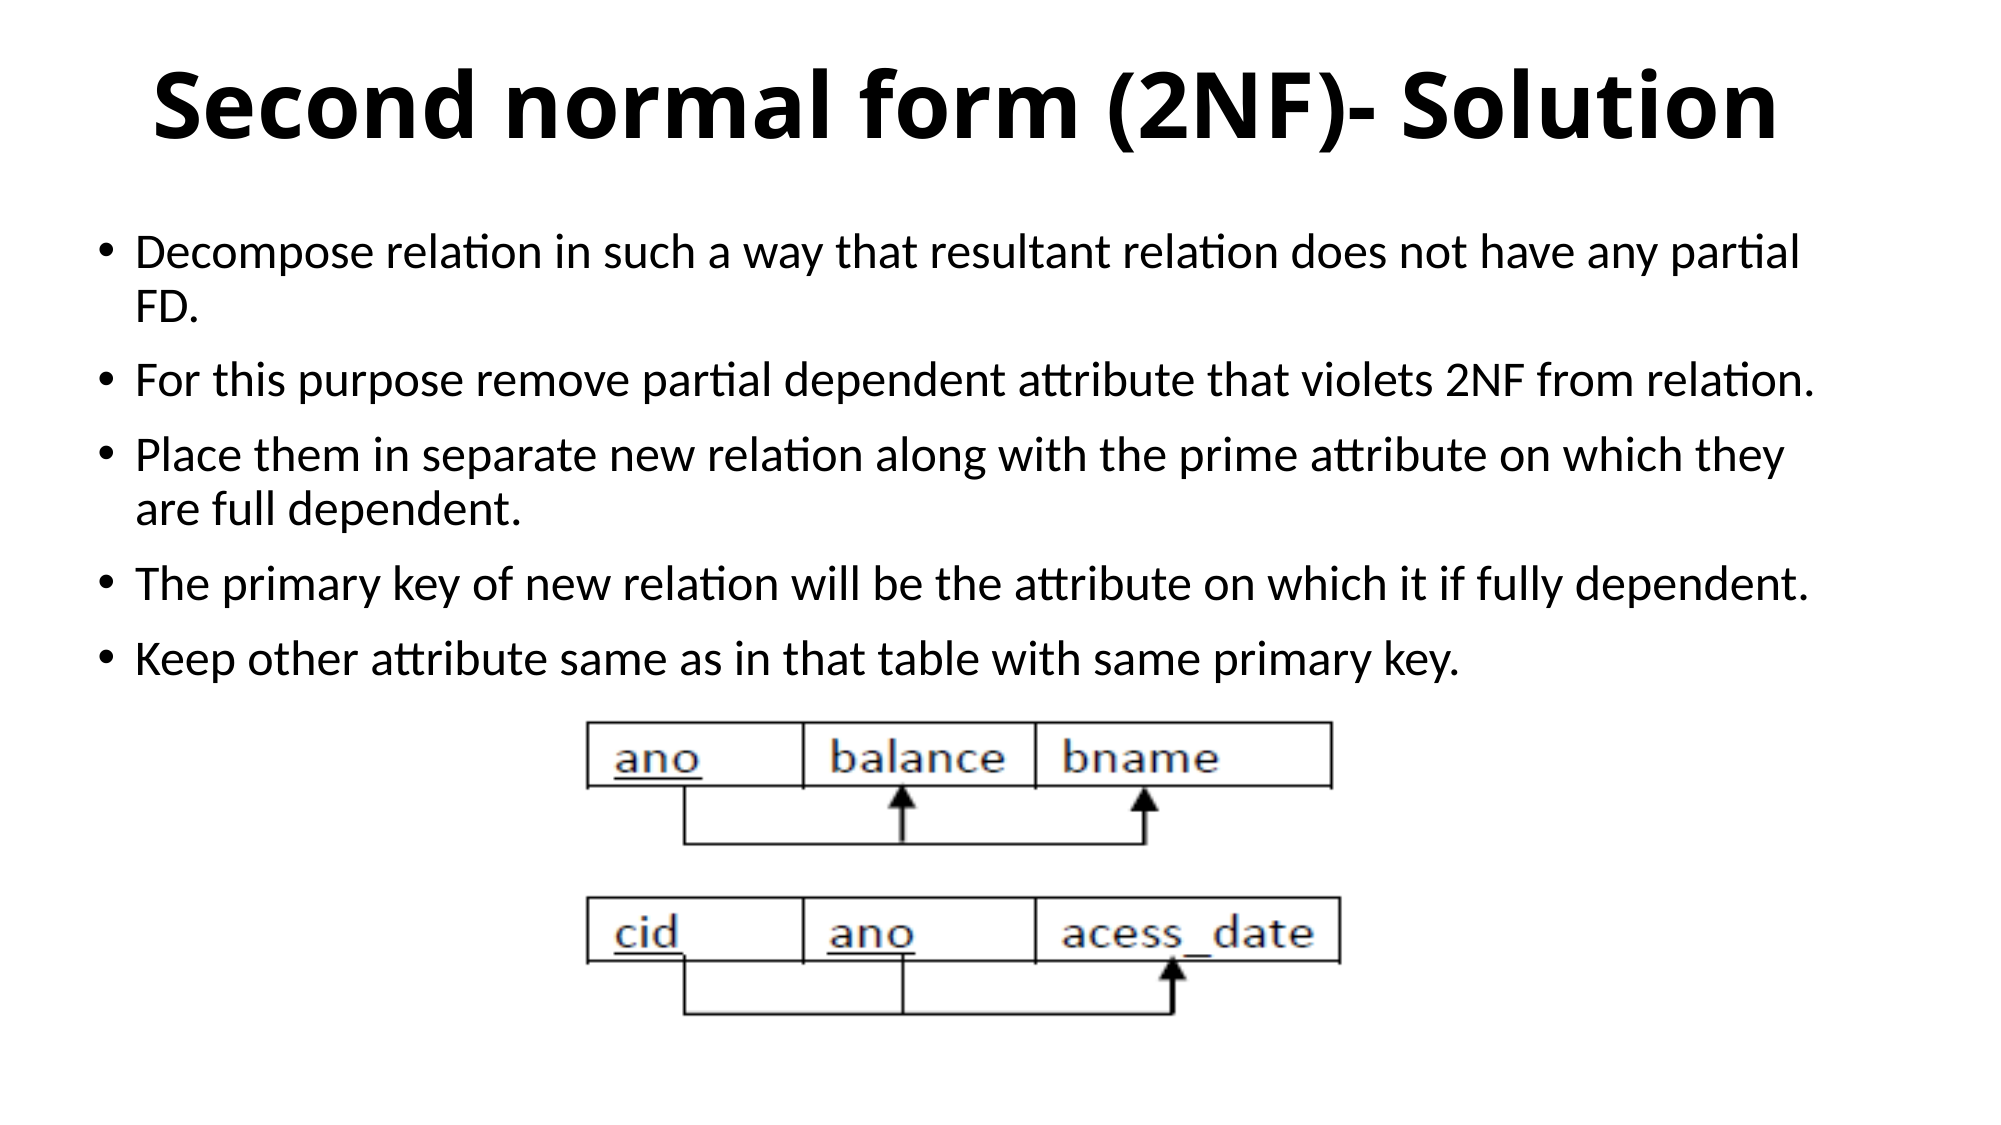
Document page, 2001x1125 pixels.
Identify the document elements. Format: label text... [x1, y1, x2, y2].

picture [526, 707, 1419, 1073]
title Second normal form (2NF)- Solution [137, 0, 1863, 217]
list Decompose relation in such a way that resultant relation does not have any partial FD. For this purpose remove partial dependent attribute that violets 2NF from relation. Place them in separate new relation along with the prime attribute on which they are full dependent. The primary key of new relation will be the attribute on which it if fully dependent. Keep other attribute same as in that table with same primary key. [82, 217, 1863, 981]
